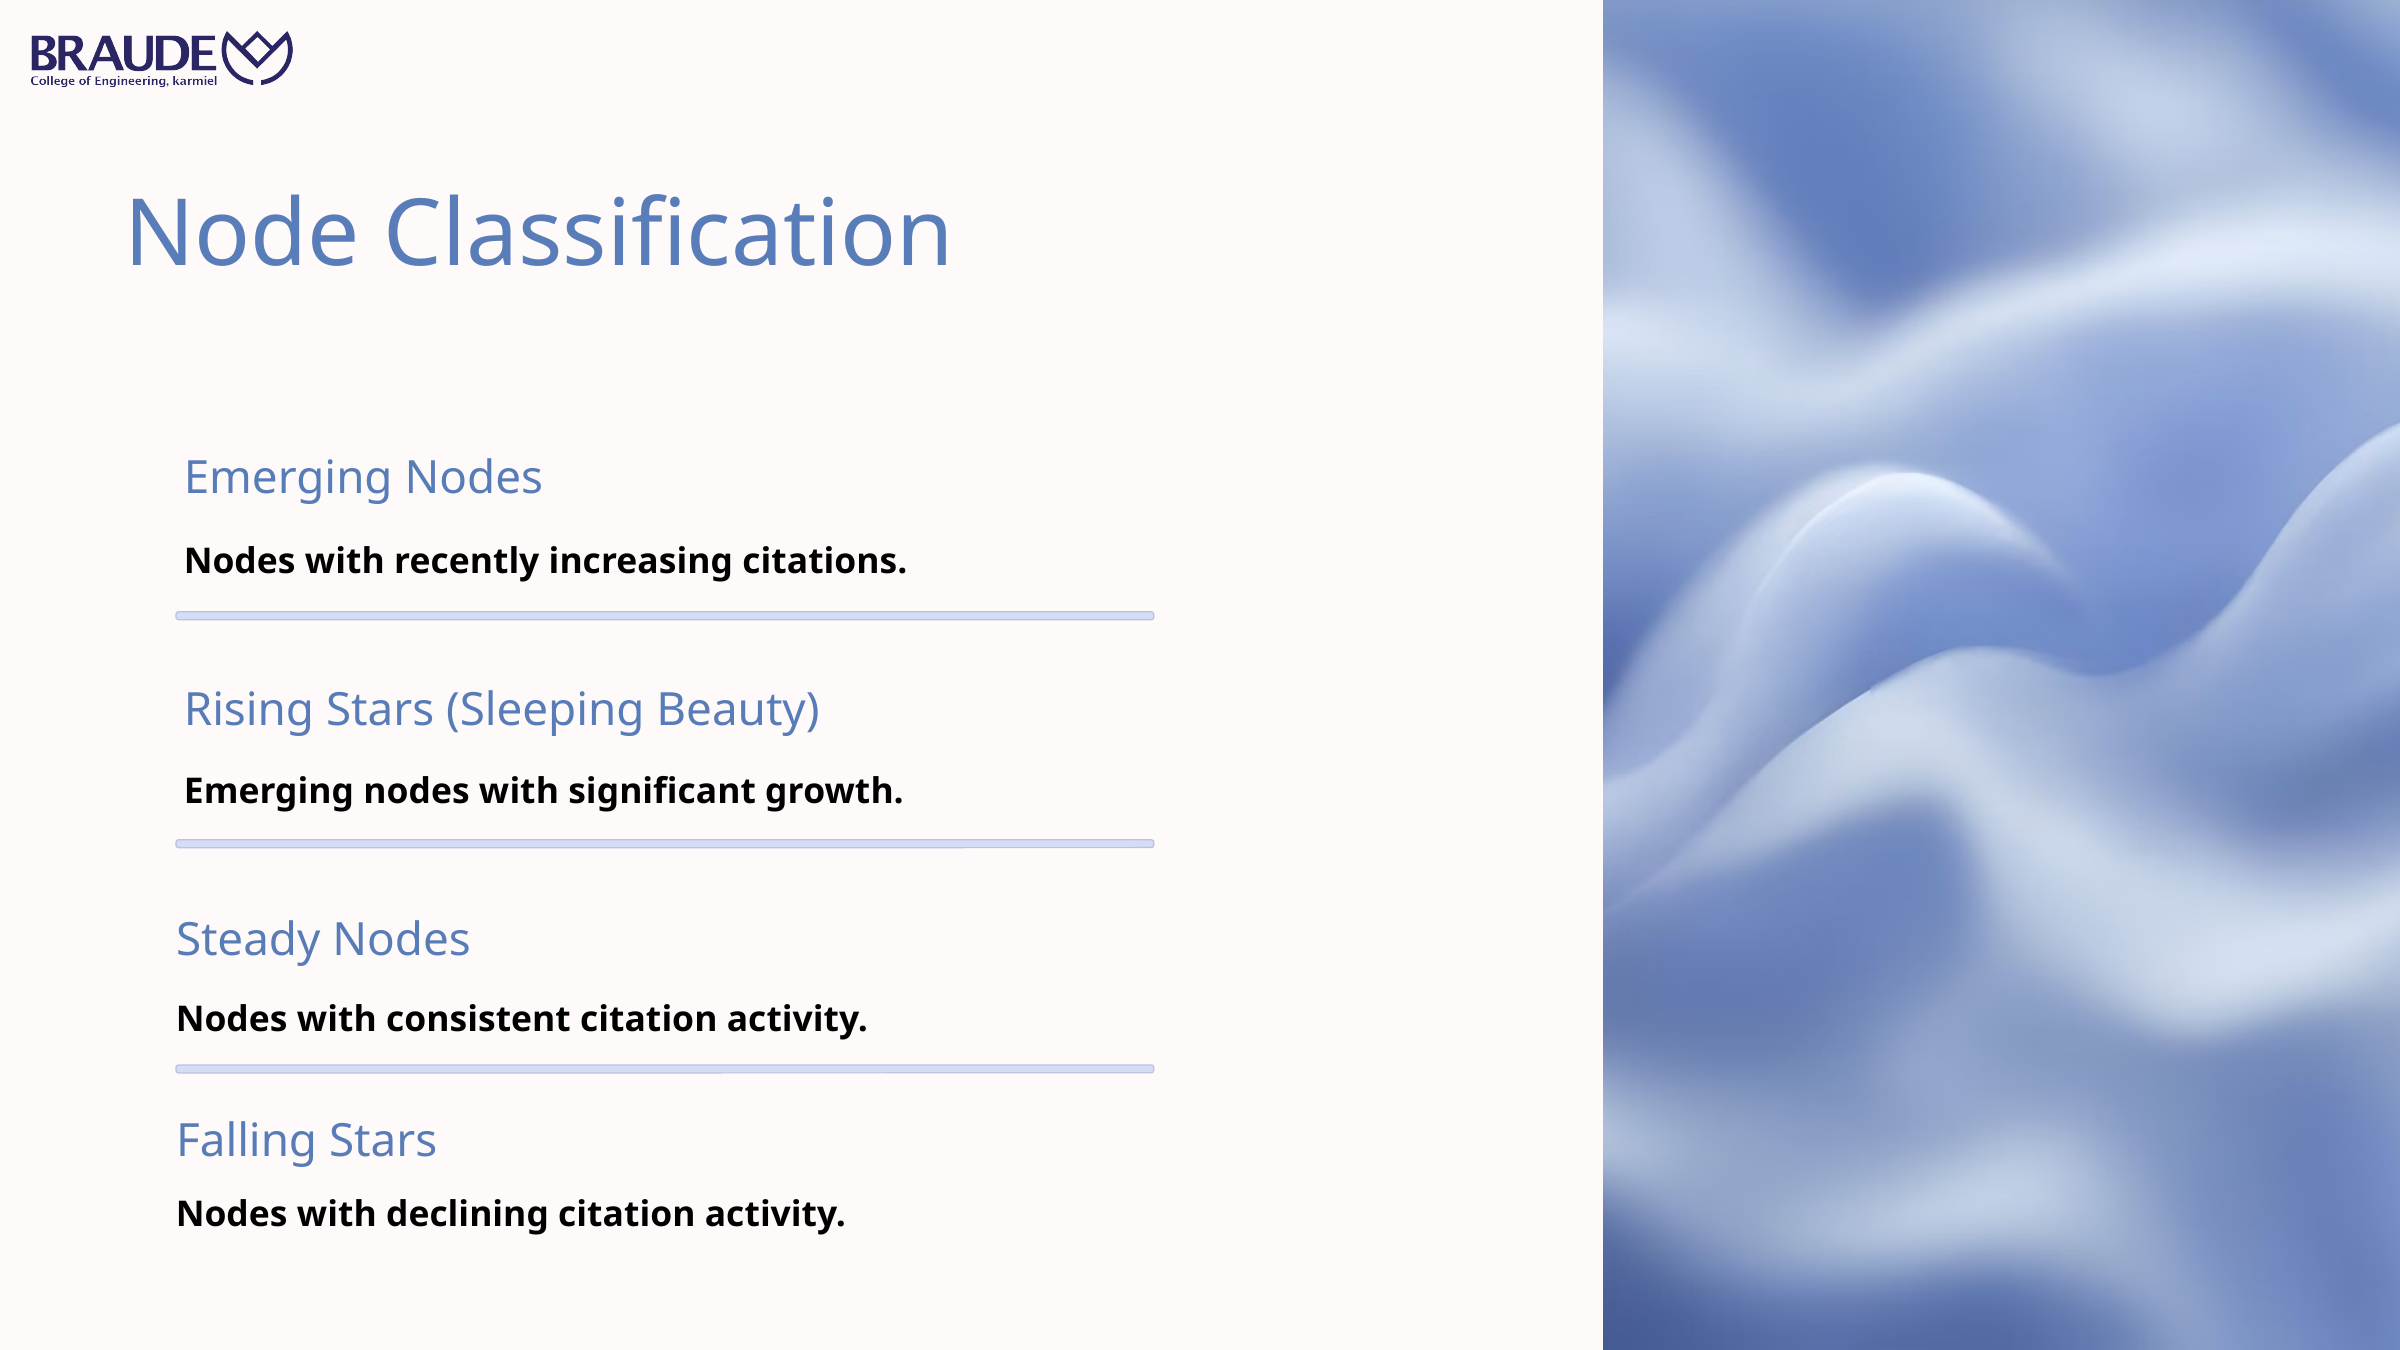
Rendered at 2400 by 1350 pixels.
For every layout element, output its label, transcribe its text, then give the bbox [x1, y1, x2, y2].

text_box Steady Nodes [175, 906, 644, 965]
text_box Emerging nodes with significant growth. [183, 754, 1233, 811]
text_box Nodes with consistent citation activity. [175, 982, 1225, 1040]
text_box [175, 839, 1154, 848]
text_box Falling Stars [175, 1107, 644, 1166]
text_box [175, 611, 1154, 620]
text_box Node Classification [124, 167, 1603, 285]
picture [16, 24, 301, 91]
text_box Nodes with declining citation activity. [175, 1176, 1225, 1234]
text_box Rising Stars (Sleeping Beauty) [183, 676, 652, 735]
picture [1603, 0, 2400, 1350]
text_box Nodes with recently increasing citations. [183, 523, 1233, 581]
text_box Emerging Nodes [183, 444, 652, 503]
text_box [175, 1064, 1154, 1073]
